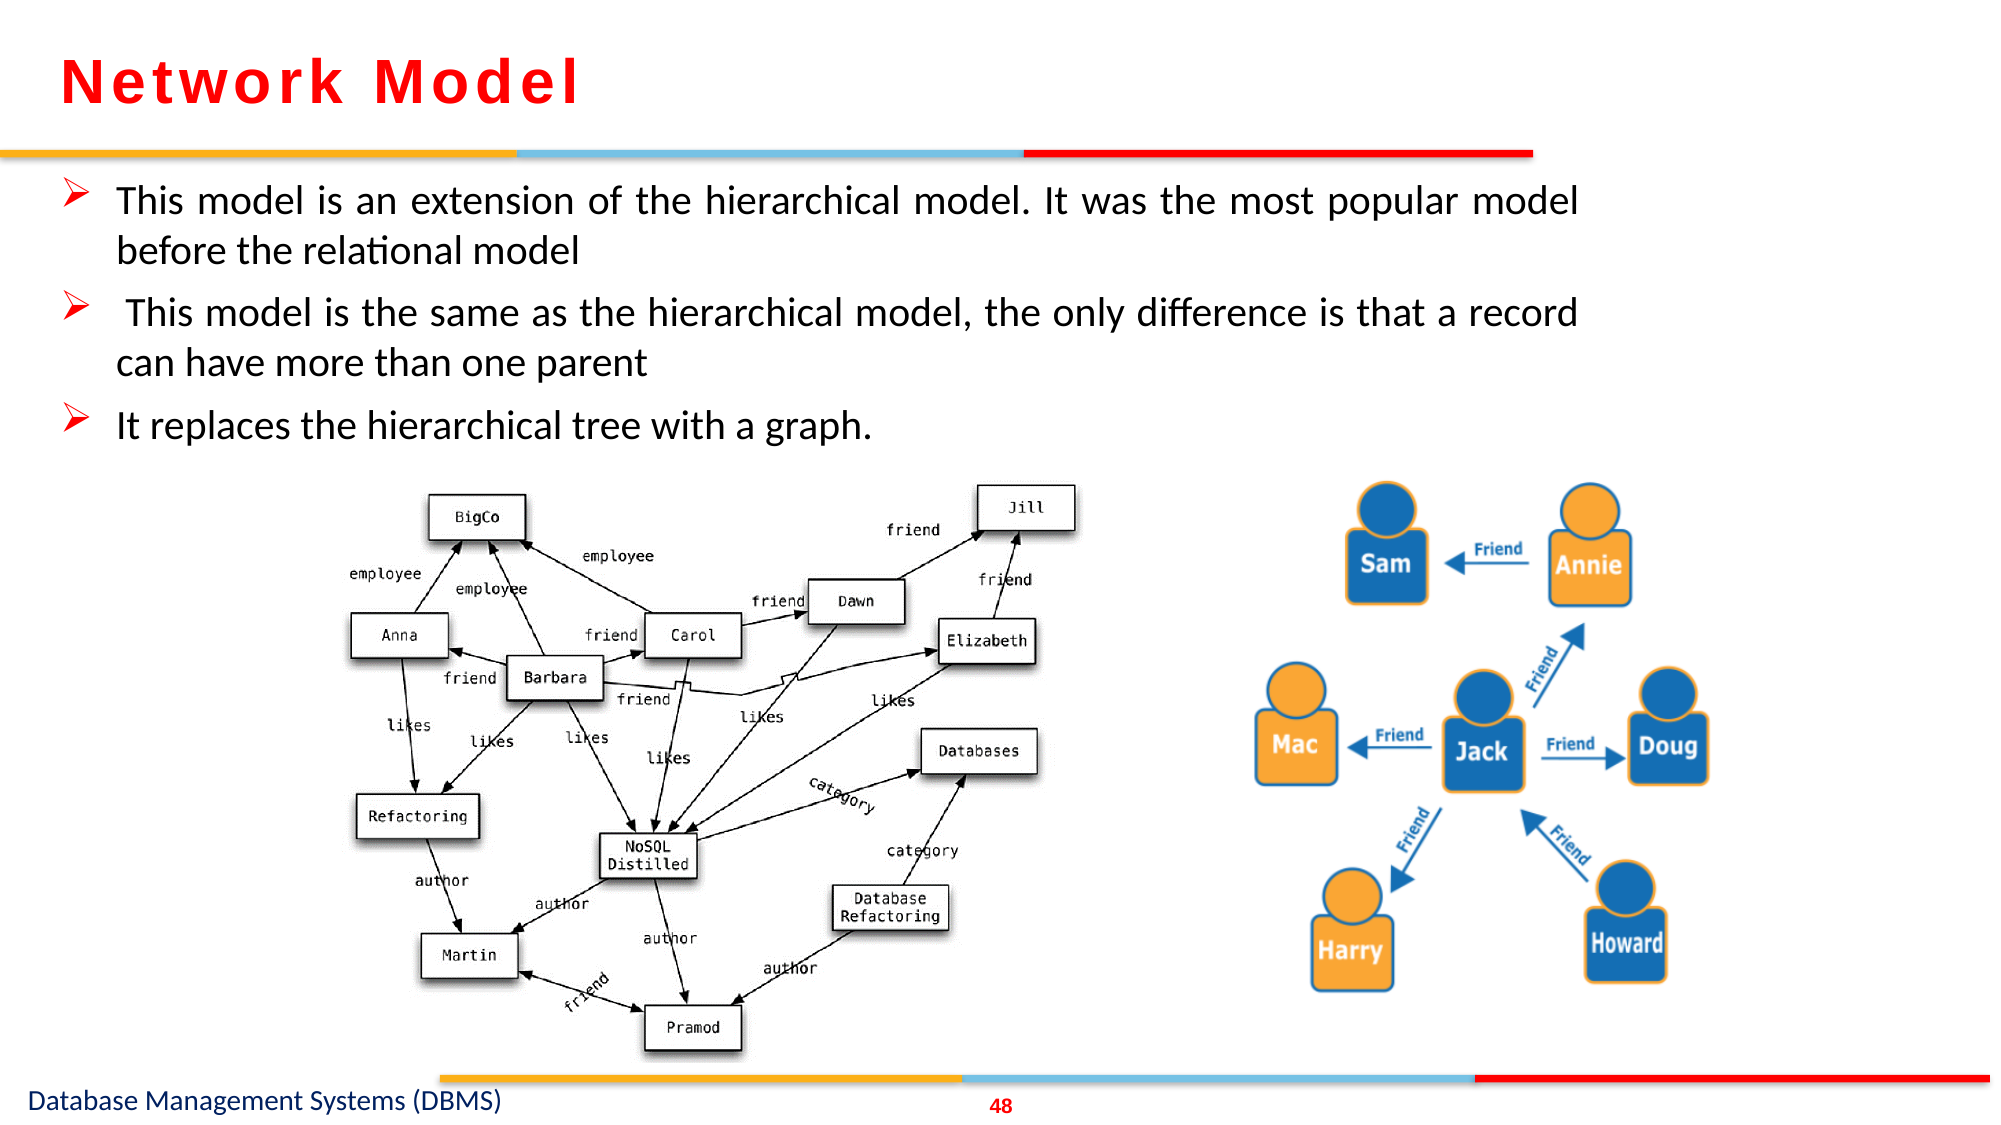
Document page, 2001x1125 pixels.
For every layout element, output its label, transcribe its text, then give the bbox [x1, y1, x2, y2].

picture [1223, 456, 1722, 1003]
list This model is an extension of the hierarchical model. It was the most popular model before the relational model This model is the same as the hierarchical model, the only difference is that a record can have more than one parent It replaces the hierarchical tree with a graph. [60, 164, 1581, 1065]
picture [327, 456, 1084, 1063]
list Network Model [60, 15, 1490, 143]
